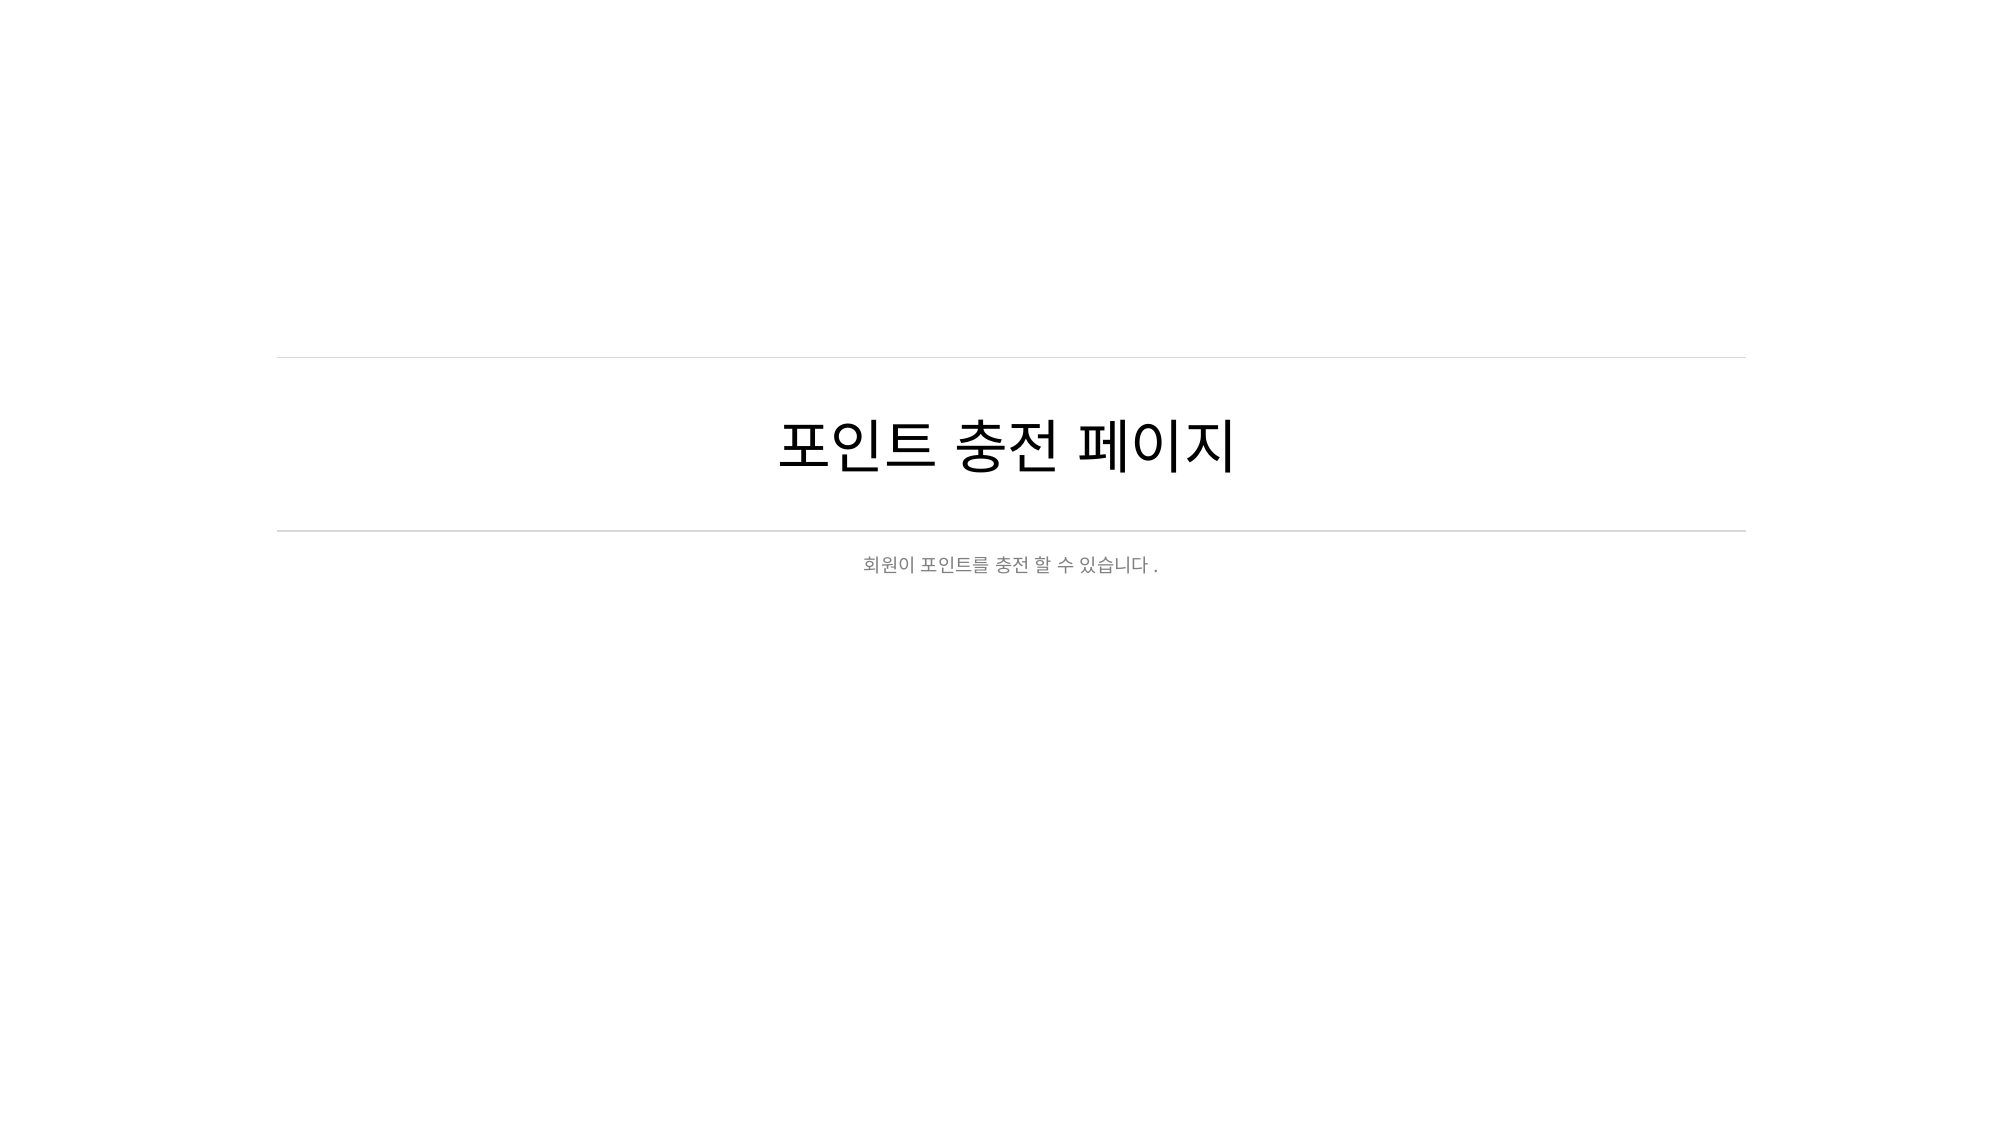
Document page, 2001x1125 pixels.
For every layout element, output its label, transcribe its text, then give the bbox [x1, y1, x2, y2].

list 회원이 포인트를 충전 할 수 있습니다. [276, 546, 1746, 657]
title 포인트 충전 페이지 [70, 375, 1945, 515]
